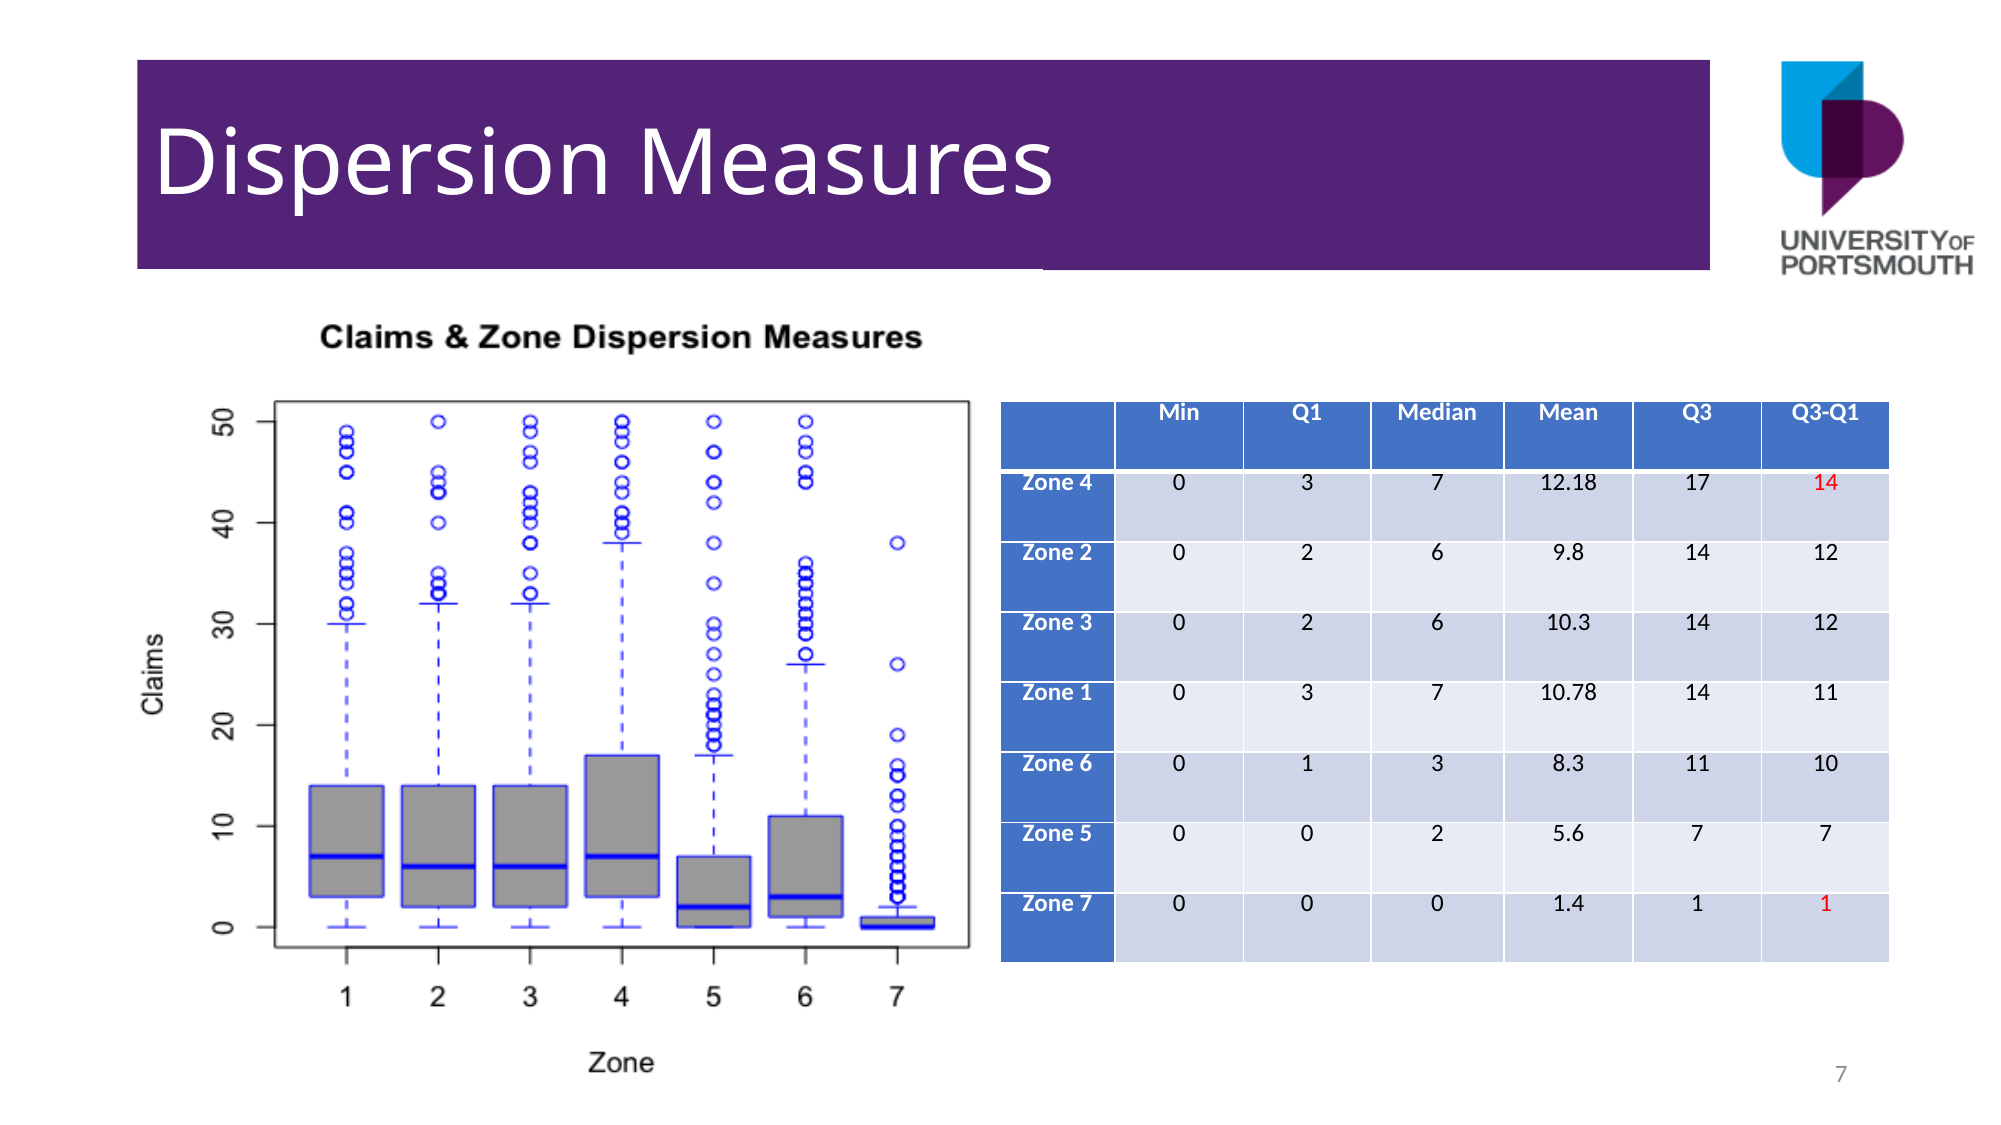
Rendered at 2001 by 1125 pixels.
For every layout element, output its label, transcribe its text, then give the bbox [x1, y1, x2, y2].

table_cell 7 [1372, 683, 1503, 751]
table_cell 1 [1244, 753, 1370, 822]
table_cell Zone 5 [1043, 823, 1114, 892]
table_cell 3 [1372, 753, 1503, 822]
table_cell 10.78 [1505, 683, 1632, 751]
table_cell 0 [1244, 894, 1370, 962]
table_cell 1 [1634, 894, 1761, 962]
table_header Median [1372, 402, 1503, 469]
table_cell 0 [1372, 894, 1503, 962]
table_cell Zone 4 [1043, 474, 1114, 541]
table_cell Zone 2 [1043, 543, 1114, 611]
table_cell 1 [1762, 894, 1889, 962]
table_cell 0 [1116, 894, 1243, 962]
table_cell 14 [1634, 613, 1761, 681]
picture [132, 269, 1043, 1114]
table_cell 0 [1244, 823, 1370, 892]
table_cell 2 [1244, 613, 1370, 681]
table_cell Zone 1 [1043, 683, 1114, 751]
table_cell 3 [1244, 683, 1370, 751]
table_cell 7 [1762, 823, 1889, 892]
table_cell 14 [1634, 543, 1761, 611]
table_header [1043, 402, 1114, 469]
table_cell Zone 3 [1043, 613, 1114, 681]
table_cell 12 [1762, 543, 1889, 611]
table_cell 3 [1244, 474, 1370, 541]
table_header Mean [1505, 402, 1632, 469]
table_cell 10.3 [1505, 613, 1632, 681]
table_header Q3 [1634, 402, 1761, 469]
title Dispersion Measures [137, 59, 1710, 271]
table_header Min [1116, 402, 1243, 469]
table_cell 6 [1372, 543, 1503, 611]
table_cell 2 [1244, 543, 1370, 611]
table_cell 6 [1372, 613, 1503, 681]
table_header Q1 [1244, 402, 1370, 469]
table_cell 11 [1762, 683, 1889, 751]
table_cell 0 [1116, 474, 1243, 541]
table_cell Zone 7 [1043, 894, 1114, 962]
table_cell 7 [1372, 474, 1503, 541]
table_cell 7 [1634, 823, 1761, 892]
table_cell 0 [1116, 613, 1243, 681]
slide_number 7 [1412, 1042, 1863, 1103]
table_header Q3-Q1 [1762, 402, 1889, 469]
table_cell 14 [1634, 683, 1761, 751]
table_cell 11 [1634, 753, 1761, 822]
table_cell 12.18 [1505, 474, 1632, 541]
table_cell 5.6 [1505, 823, 1632, 892]
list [1710, 14, 2000, 316]
table_cell 9.8 [1505, 543, 1632, 611]
table_cell 8.3 [1505, 753, 1632, 822]
table_cell Zone 6 [1043, 753, 1114, 822]
table_cell 12 [1762, 613, 1889, 681]
table_cell 1.4 [1505, 894, 1632, 962]
table_cell 0 [1116, 753, 1243, 822]
table_cell 14 [1762, 474, 1889, 541]
table_cell 0 [1116, 823, 1243, 892]
table_cell 17 [1634, 474, 1761, 541]
table_cell 0 [1116, 683, 1243, 751]
table_cell 10 [1762, 753, 1889, 822]
table_cell 0 [1116, 543, 1243, 611]
table_cell 2 [1372, 823, 1503, 892]
